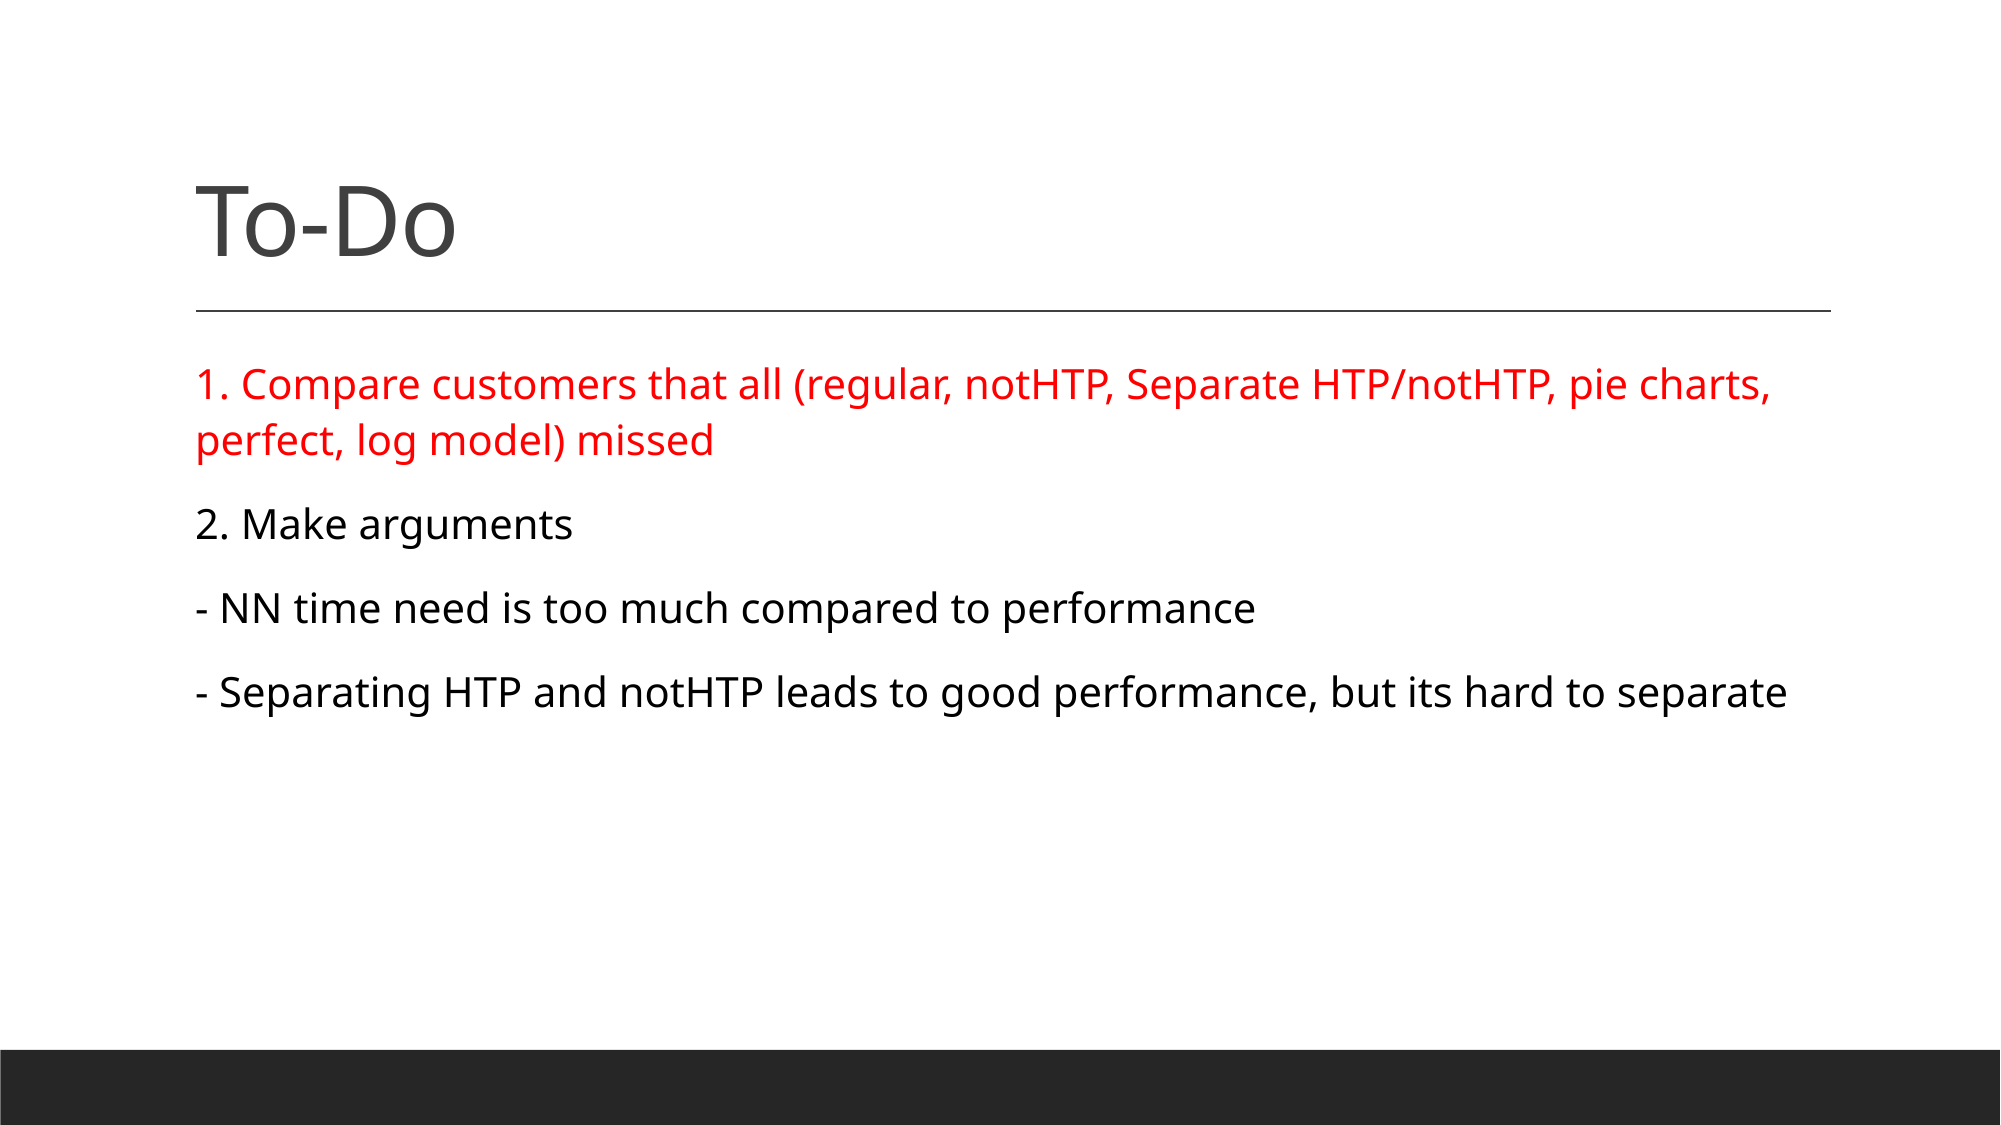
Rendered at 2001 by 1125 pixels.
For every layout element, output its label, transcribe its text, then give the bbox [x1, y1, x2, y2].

title To-Do [180, 47, 1830, 285]
list 1. Compare customers that all (regular, notHTP, Separate HTP/notHTP, pie charts, perfect, log model) missed 2. Make arguments - NN time need is too much compared to performance - Separating HTP and notHTP leads to good performance, but its hard to separate [180, 345, 1830, 963]
